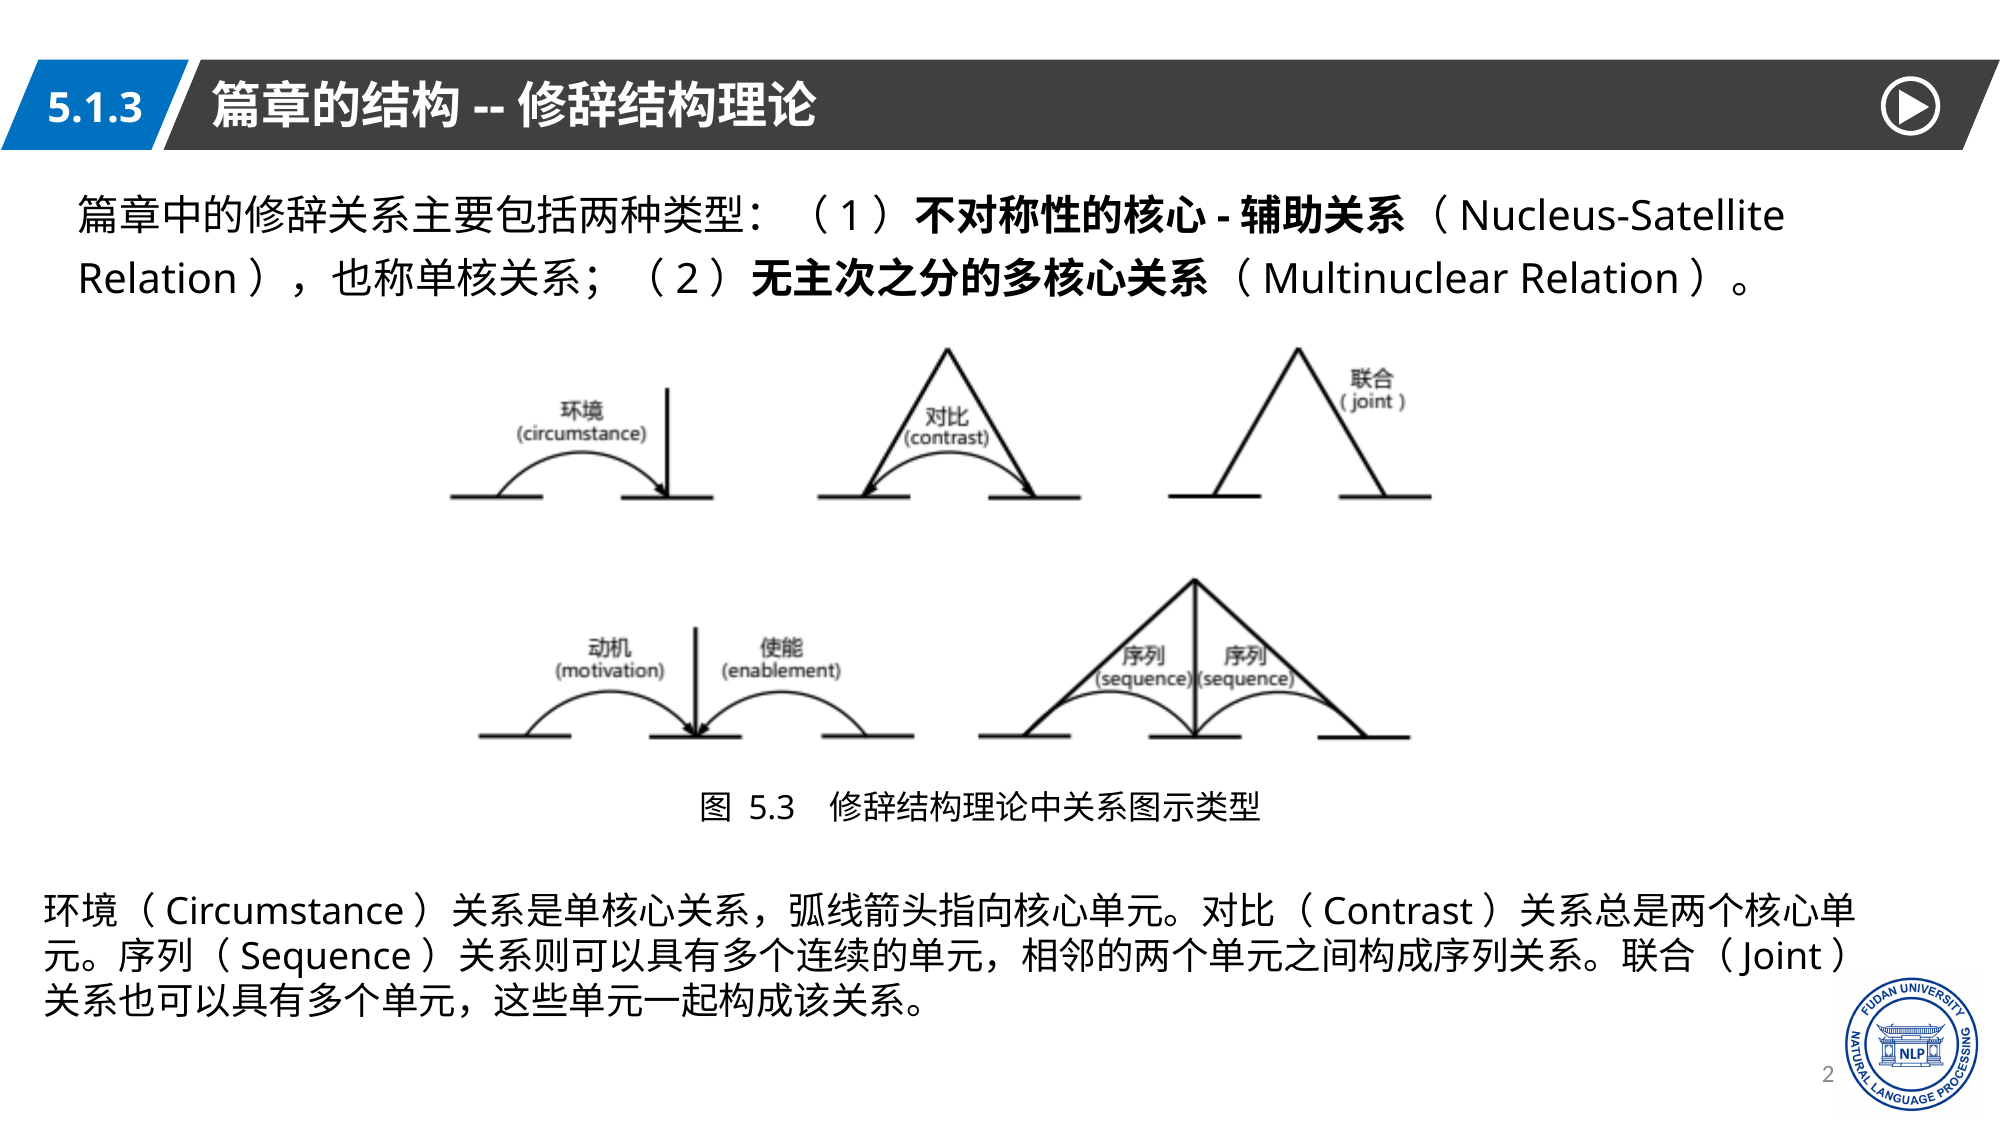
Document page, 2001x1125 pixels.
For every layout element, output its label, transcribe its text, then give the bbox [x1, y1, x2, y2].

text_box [1883, 78, 1939, 134]
text_box 篇章的结构--修辞结构理论 [196, 66, 862, 142]
picture [434, 316, 1450, 768]
text_box 图 5.3 修辞结构理论中关系图示类型 [480, 779, 1482, 834]
picture [1834, 972, 1985, 1117]
slide_number 20 [1412, 1042, 1863, 1103]
text_box 篇章中的修辞关系主要包括两种类型：（1）不对称性的核心-辅助关系（Nucleus-Satellite Relation），也称单核关系；（2）无主次之分的多核心关系（Multinuclear Relation）。 [62, 169, 1900, 309]
text_box 环境（Circumstance）关系是单核心关系，弧线箭头指向核心单元。对比（Contrast）关系总是两个核心单元。序列（Sequence）关系则可以具有多个连续的单元，相邻的两个单元之间构成序列关系。联合（Joint）关系也可以具有多个单元，这些单元一起构成该关系。 [29, 880, 1884, 1030]
text_box 5.1.3 [26, 73, 164, 138]
text_box [163, 59, 2000, 150]
text_box [1, 89, 157, 150]
text_box [32, 59, 189, 120]
